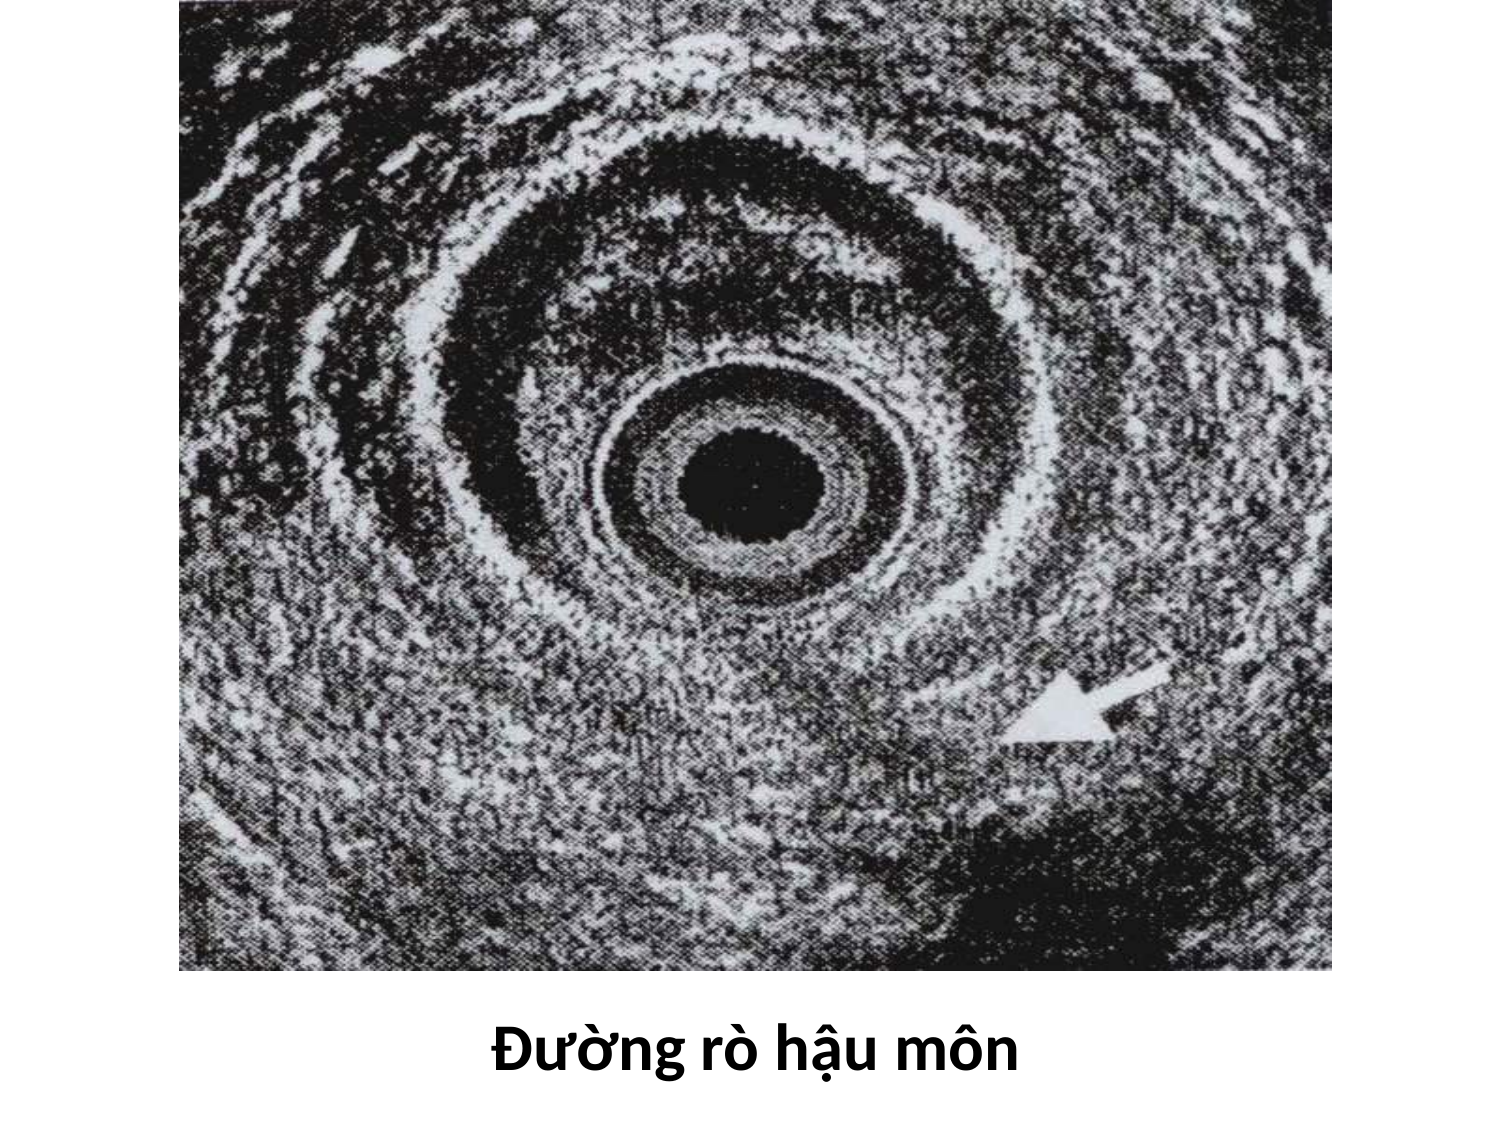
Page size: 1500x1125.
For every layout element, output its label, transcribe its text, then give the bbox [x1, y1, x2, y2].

picture [179, 0, 1332, 971]
text_box Đường rò hậu môn [317, 1024, 1193, 1088]
